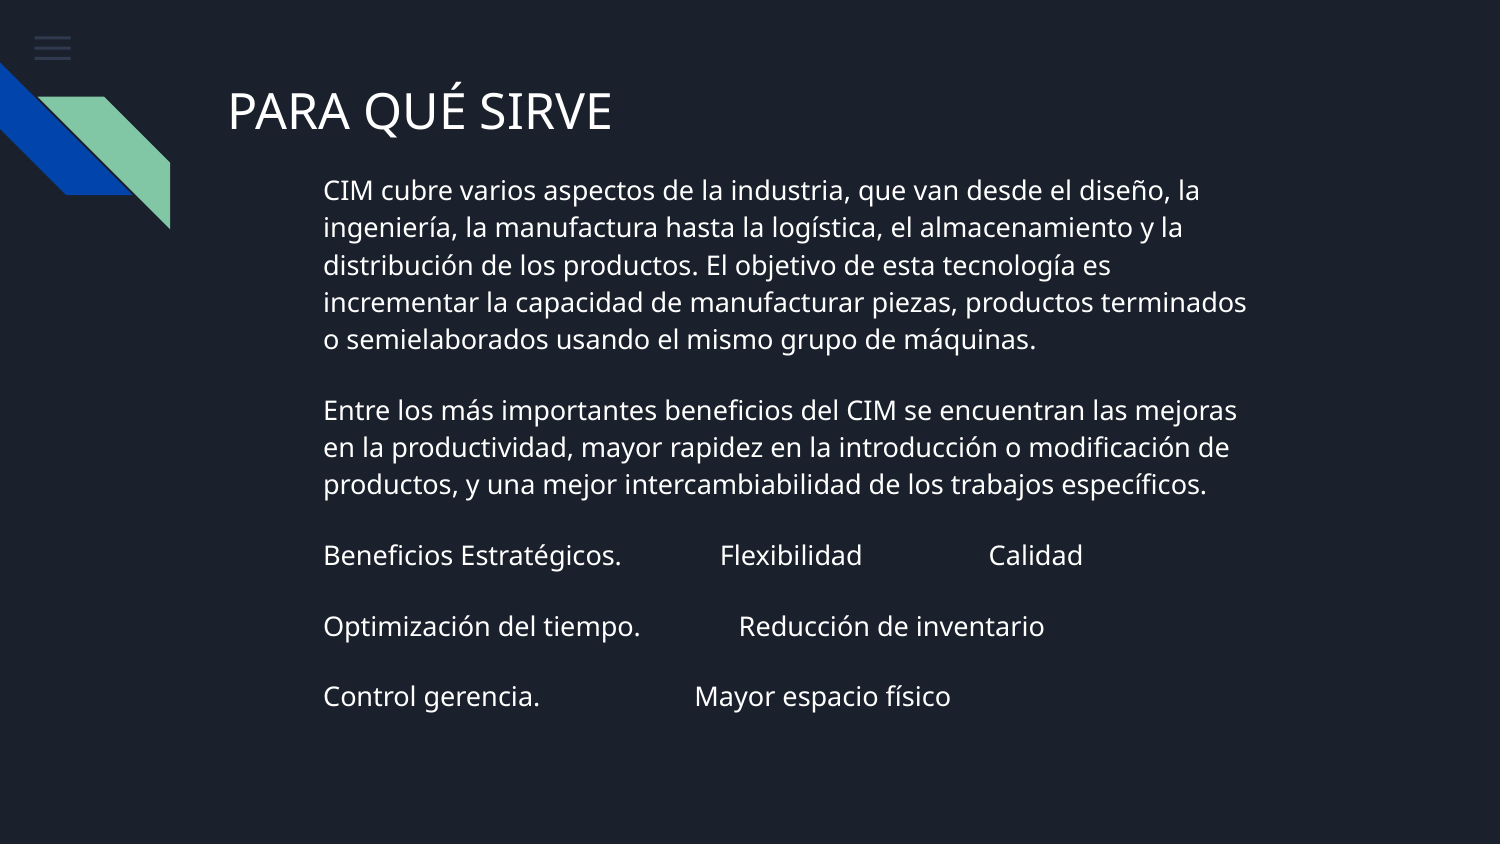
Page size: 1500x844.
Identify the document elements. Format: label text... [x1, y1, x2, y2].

list CIM cubre varios aspectos de la industria, que van desde el diseño, la ingeniería, la manufactura hasta la logística, el almacenamiento y la distribución de los productos. El objetivo de esta tecnología es incrementar la capacidad de manufacturar piezas, productos terminados o semielaborados usando el mismo grupo de máquinas. Entre los más importantes beneficios del CIM se encuentran las mejoras en la productividad, mayor rapidez en la introducción o modificación de productos, y una mejor intercambiabilidad de los trabajos específicos. Beneficios Estratégicos. Flexibilidad Calidad Optimización del tiempo. Reducción de inventario Control gerencia. Mayor espacio físico [308, 153, 1273, 287]
title PARA QUÉ SIRVE [212, 64, 1368, 215]
